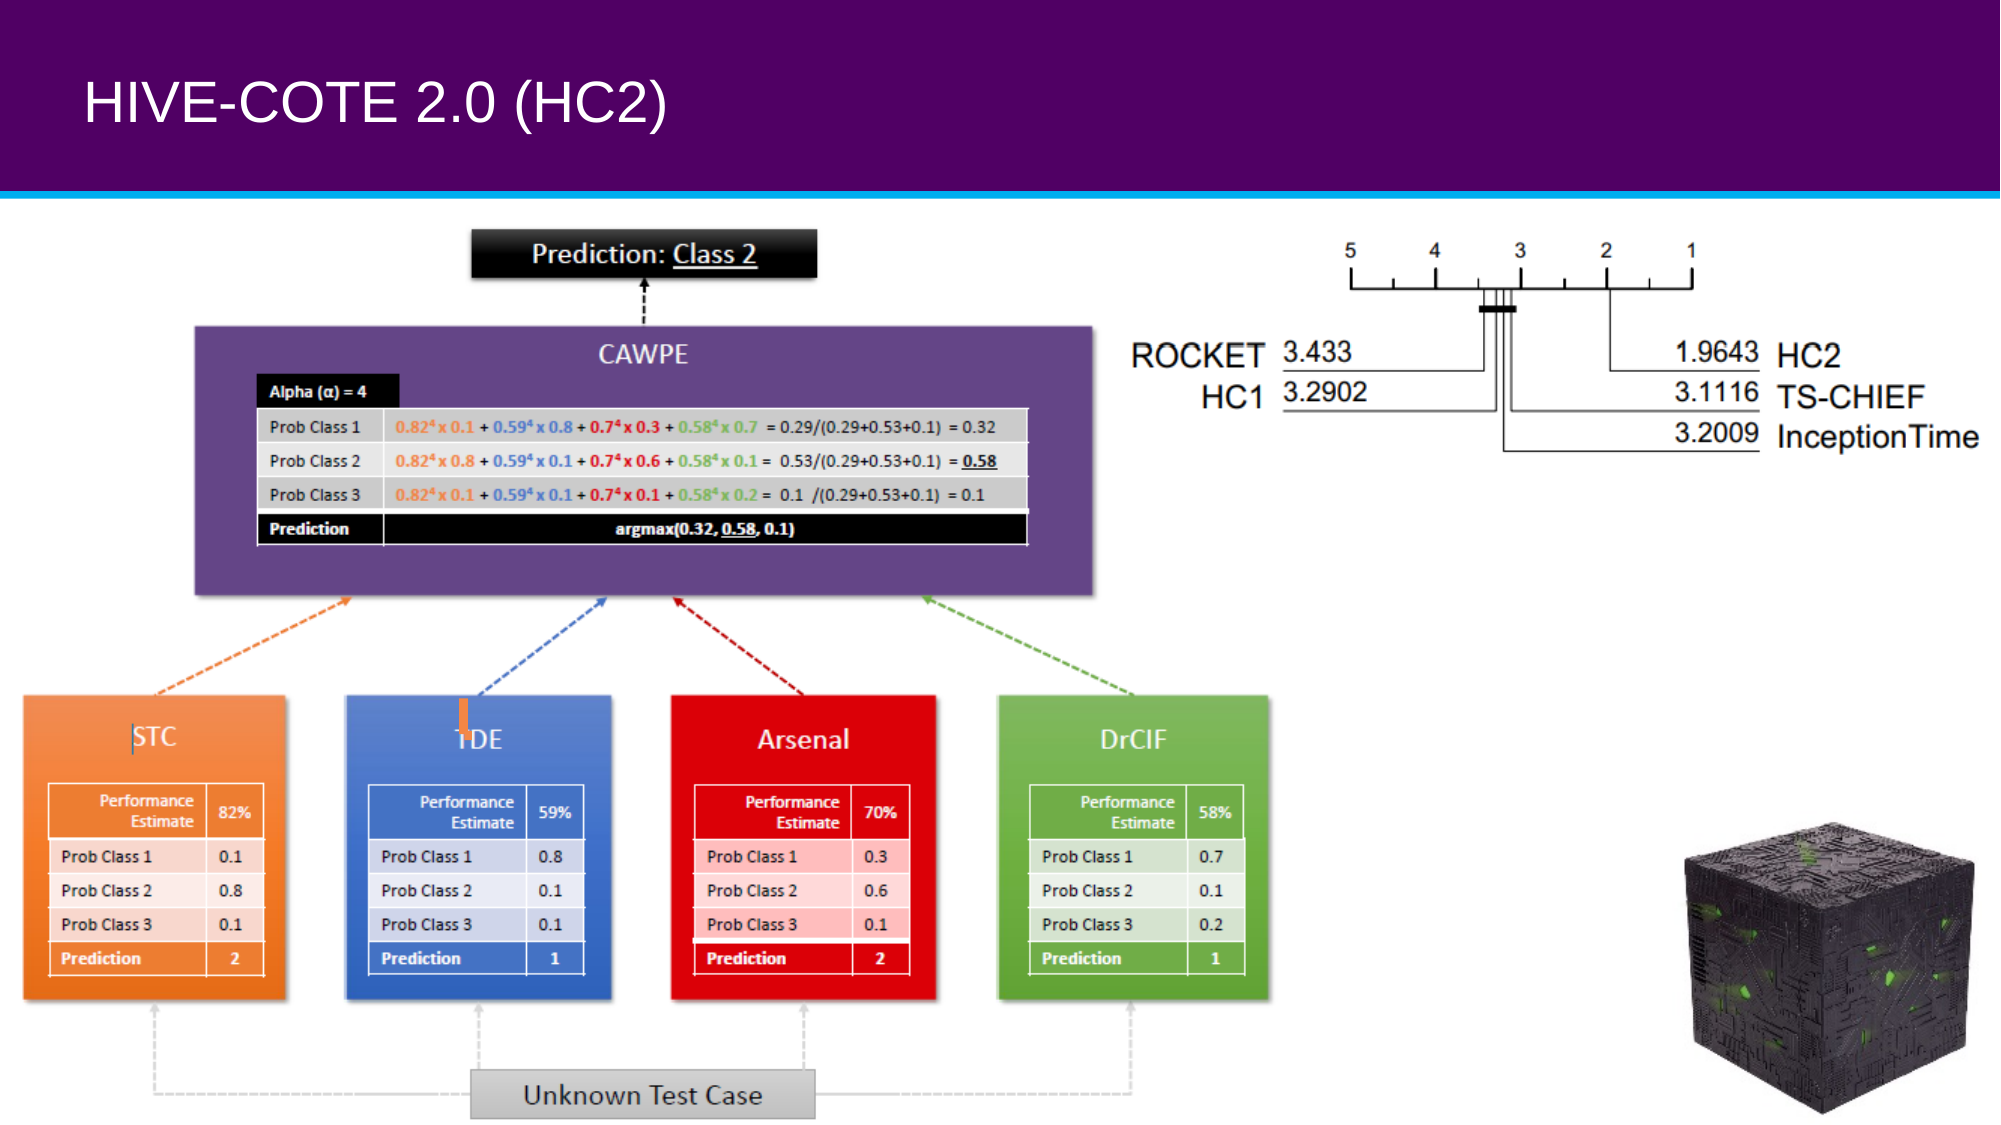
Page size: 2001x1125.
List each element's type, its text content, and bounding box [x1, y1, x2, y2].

picture [0, 200, 2000, 1125]
title HIVE-COTE 2.0 (HC2) [68, 49, 1932, 146]
picture [1672, 811, 1986, 1125]
